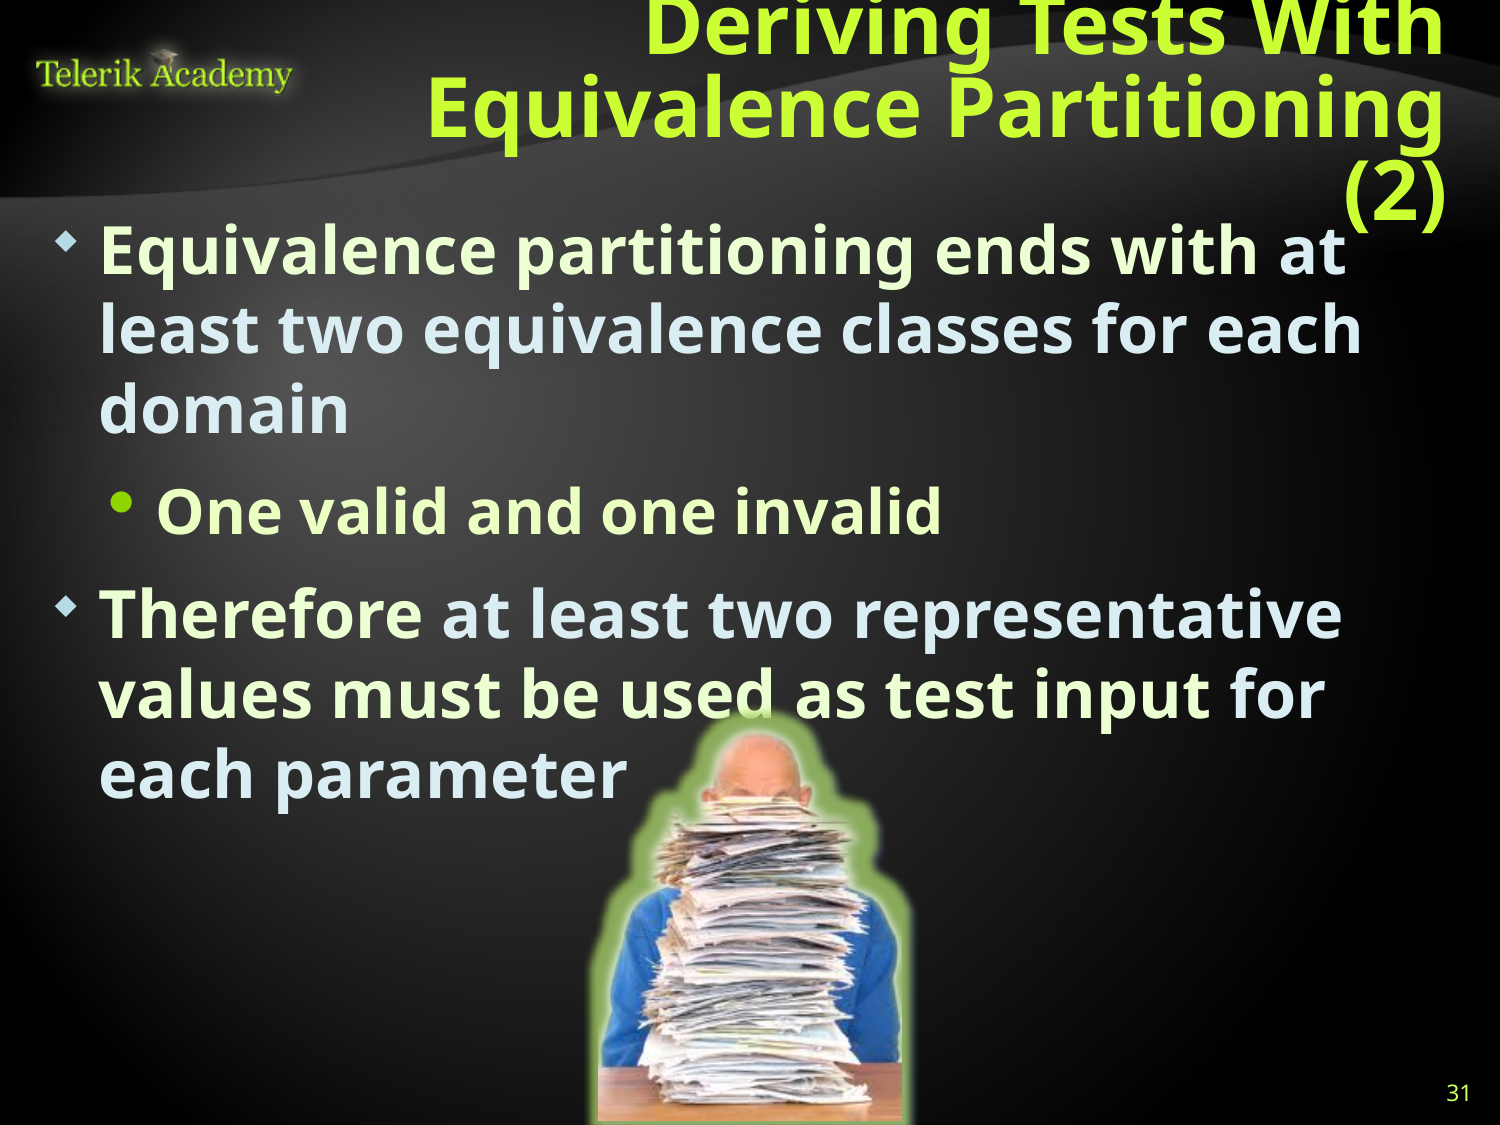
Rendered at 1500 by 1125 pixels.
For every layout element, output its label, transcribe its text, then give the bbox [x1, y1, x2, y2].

picture [0, 0, 1500, 1125]
list Equivalence partitioning ends with at least two equivalence classes for each domain One valid and one invalid Therefore at least two representative values must be used as test input for each parameter [37, 200, 1463, 1100]
slide_number 31 [1412, 1074, 1488, 1113]
title Deriving Tests With Equivalence Partitioning (2) [300, 37, 1463, 188]
picture [598, 718, 902, 1122]
